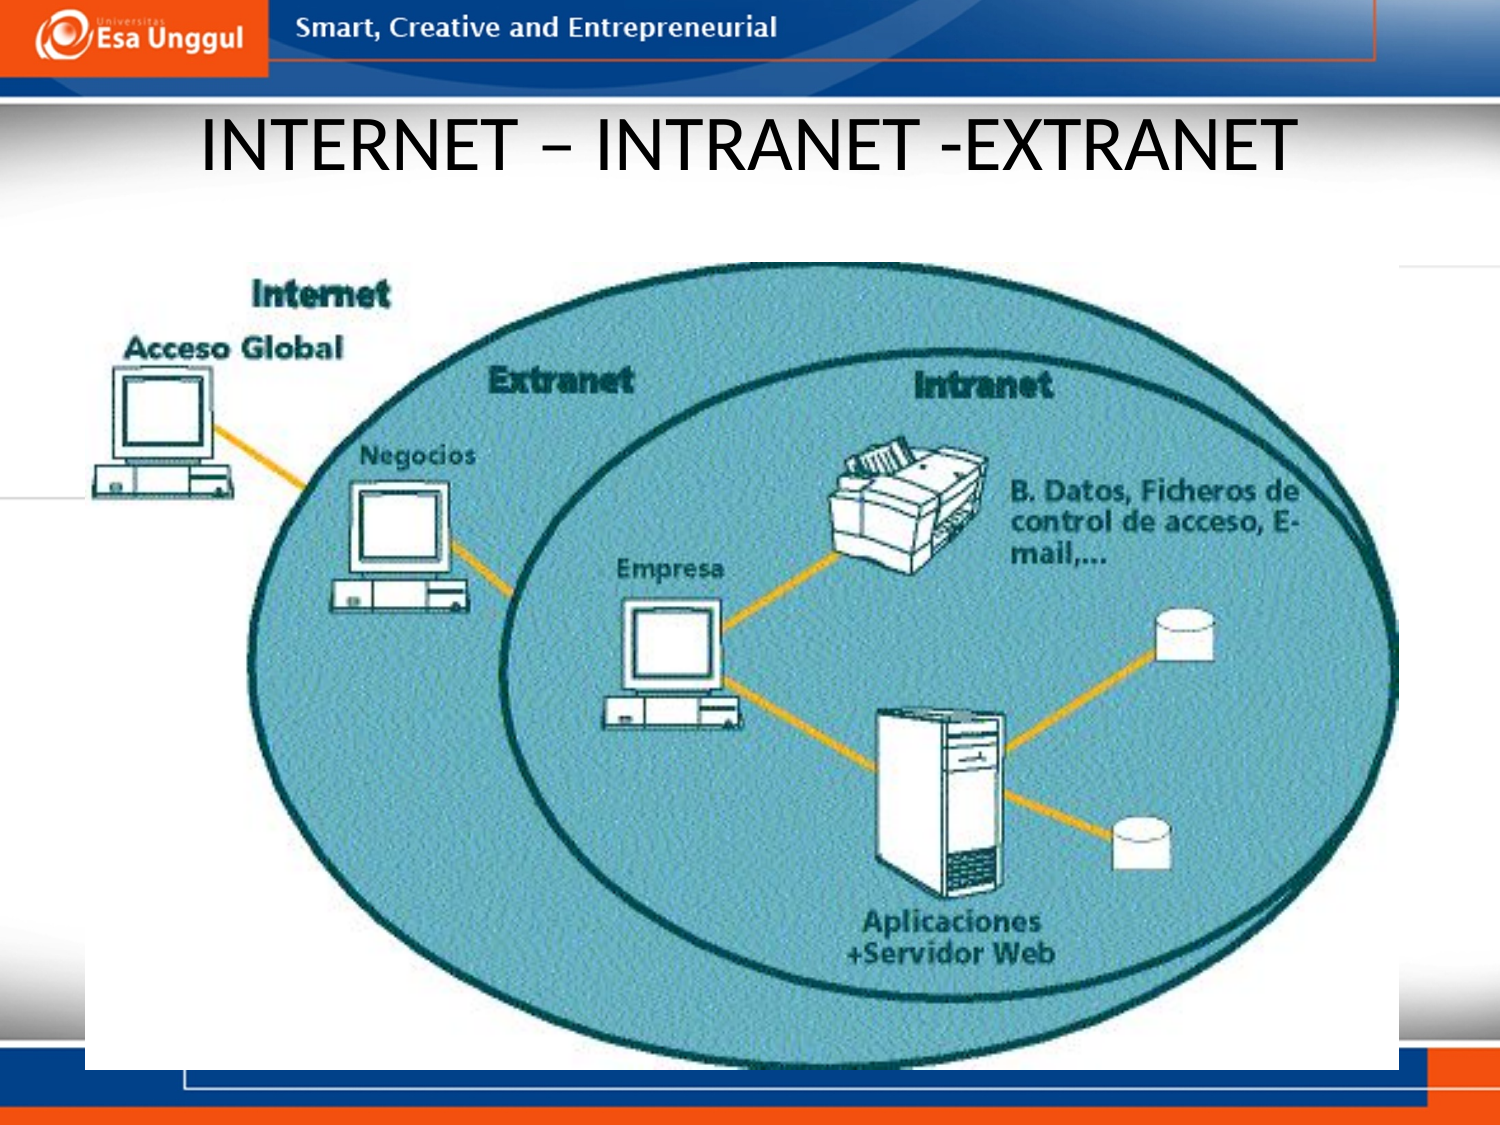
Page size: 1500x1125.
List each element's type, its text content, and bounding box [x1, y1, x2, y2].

title INTERNET – INTRANET -EXTRANET [75, 45, 1425, 233]
picture [0, 0, 1500, 1125]
